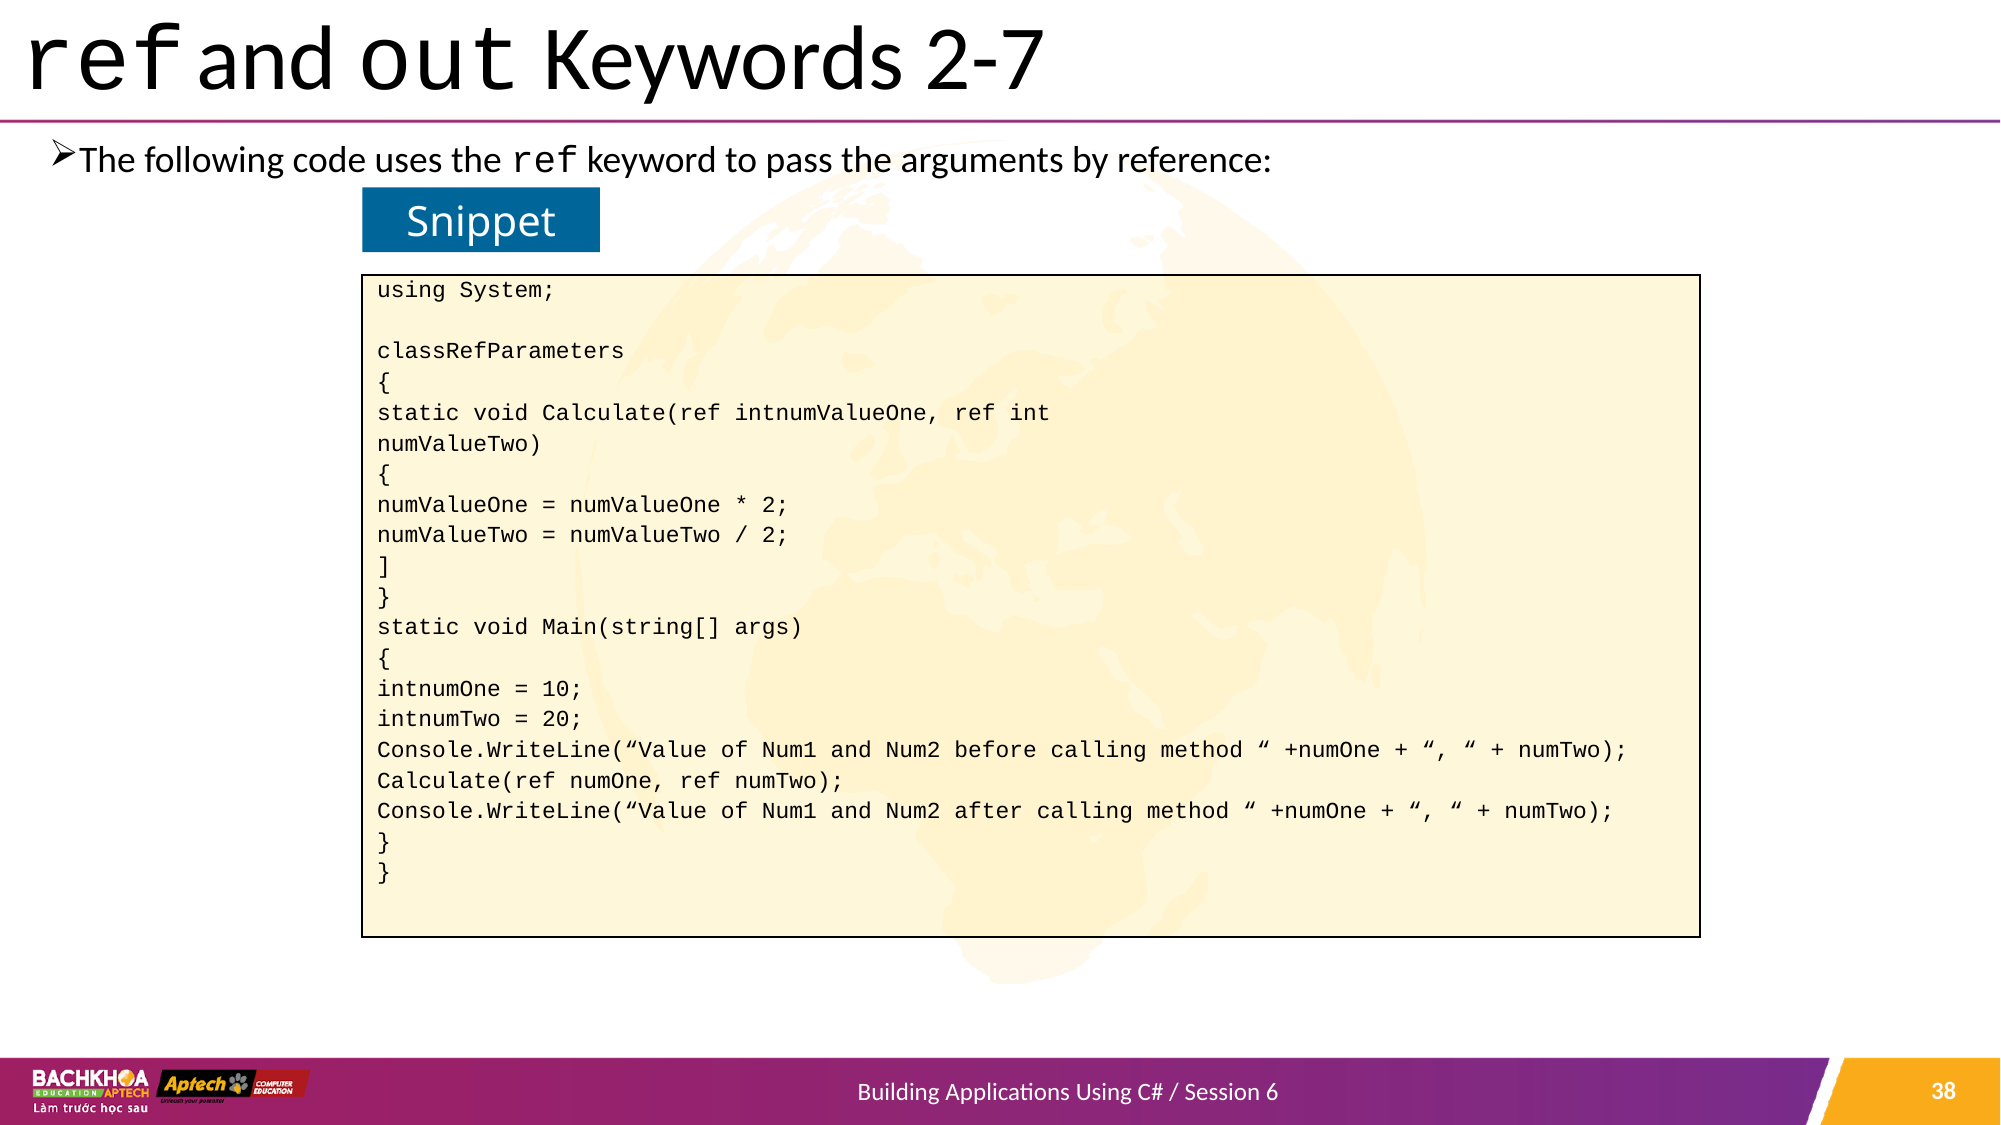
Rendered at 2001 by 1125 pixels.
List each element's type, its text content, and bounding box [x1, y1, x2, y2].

list The following code uses the ref keyword to pass the arguments by reference: [5, 125, 1993, 1014]
footer Building Applications Using C# / Session 6 [324, 1060, 1813, 1120]
text_box using System; classRefParameters { static void Calculate(ref intnumValueOne, ref int numValueTwo) { numValueOne = numValueOne * 2; numValueTwo = numValueTwo / 2; ] } static void Main(string[] args) { intnumOne = 10; intnumTwo = 20; Console.WriteLine(“Value of Num1 and Num2 before calling method “ +numOne + “, “ + numTwo); Calculate(ref numOne, ref numTwo); Console.WriteLine(“Value of Num1 and Num2 after calling method “ +numOne + “, “ + numTwo); } } [362, 274, 1700, 938]
picture [0, 0, 2001, 1125]
text_box Snippet [362, 187, 600, 253]
title ref and out Keywords 2-7 [5, 3, 1993, 116]
slide_number 38 [1899, 1059, 1988, 1120]
